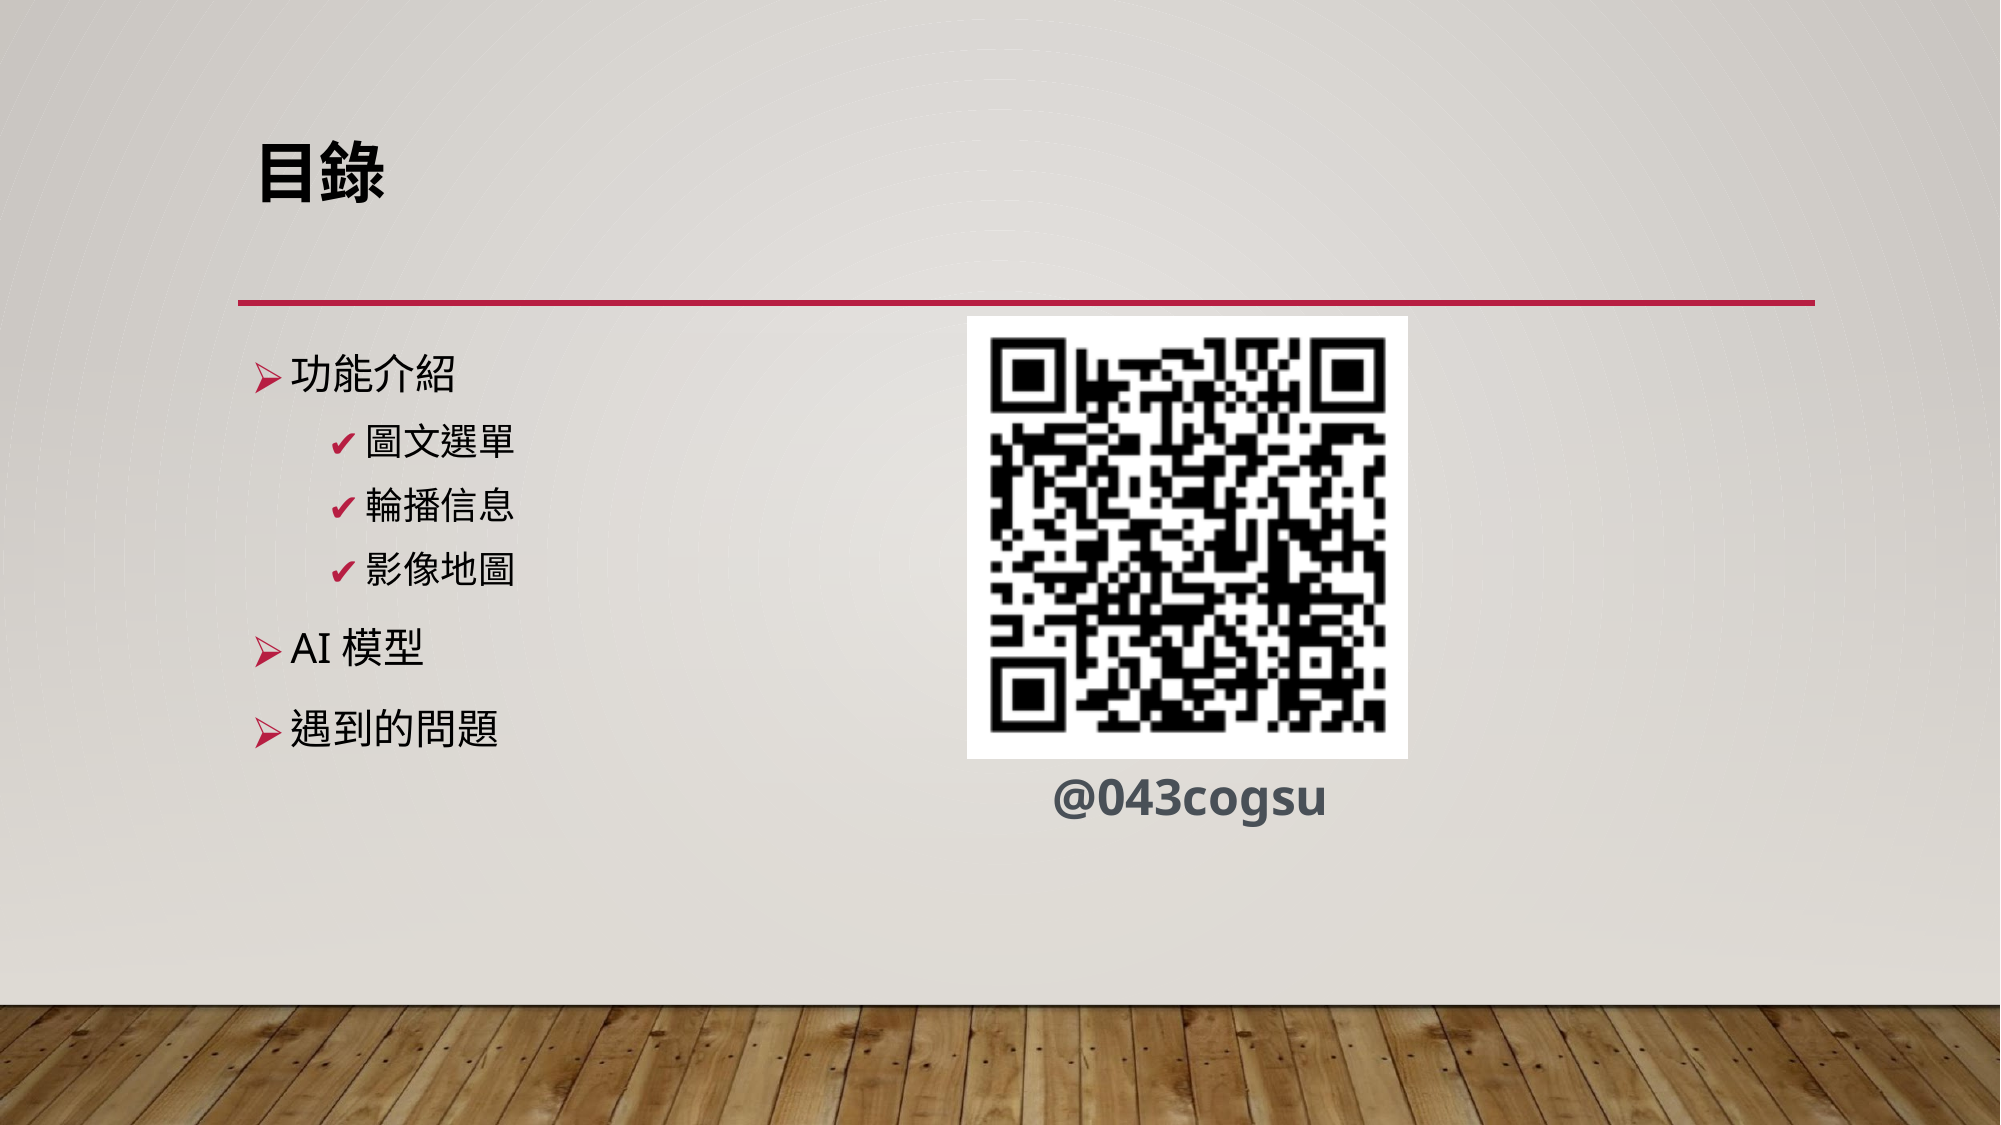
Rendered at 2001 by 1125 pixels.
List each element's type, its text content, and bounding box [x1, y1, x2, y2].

text_box @043cogsu [1037, 767, 1351, 834]
list 功能介紹 圖文選單 輪播信息 影像地圖 AI模型 遇到的問題 [238, 330, 1814, 897]
picture [967, 316, 1409, 759]
picture [0, 1005, 2000, 1125]
title 目錄 [238, 131, 1814, 305]
